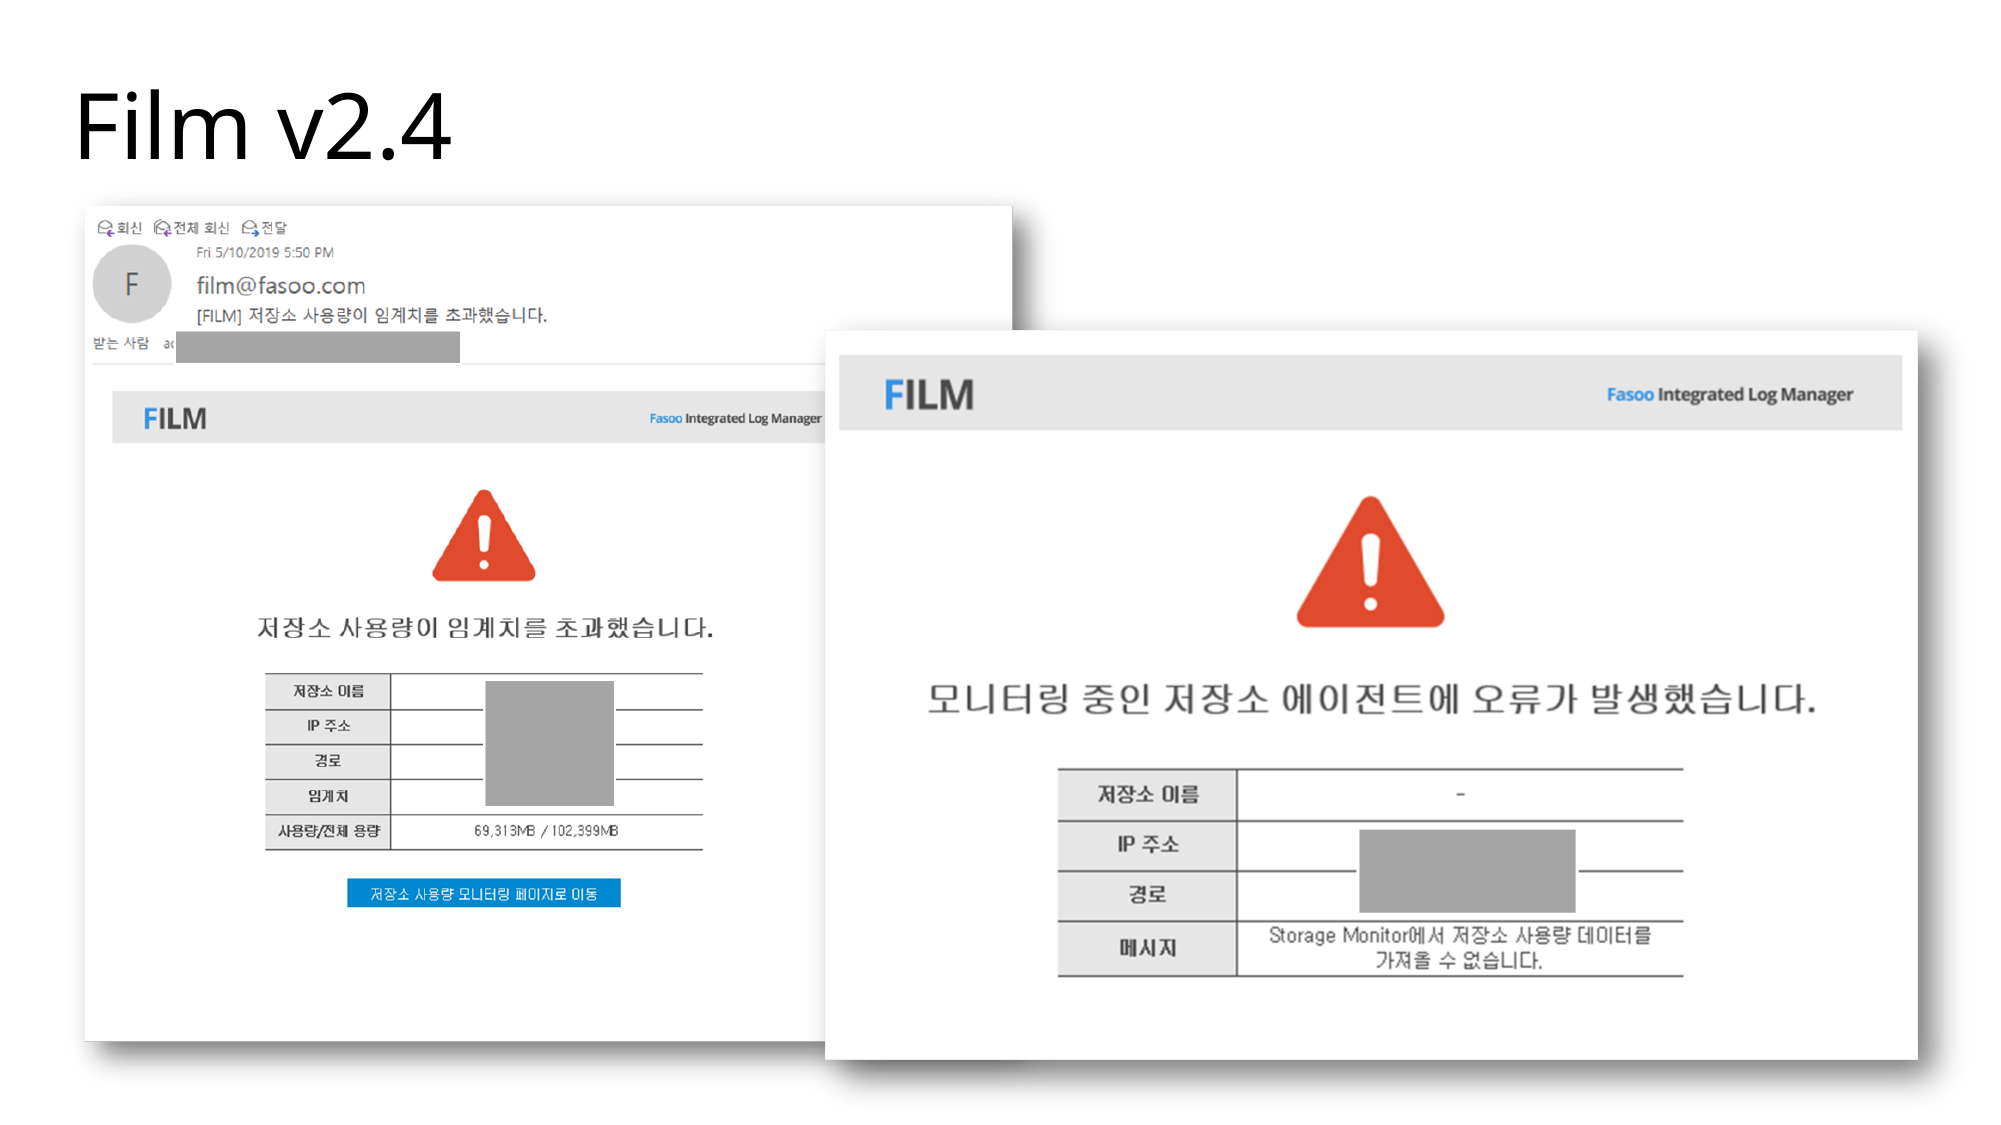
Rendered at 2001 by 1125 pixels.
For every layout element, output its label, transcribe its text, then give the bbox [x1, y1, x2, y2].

title Film v2.4 [57, 58, 1678, 202]
picture [57, 178, 1983, 1125]
